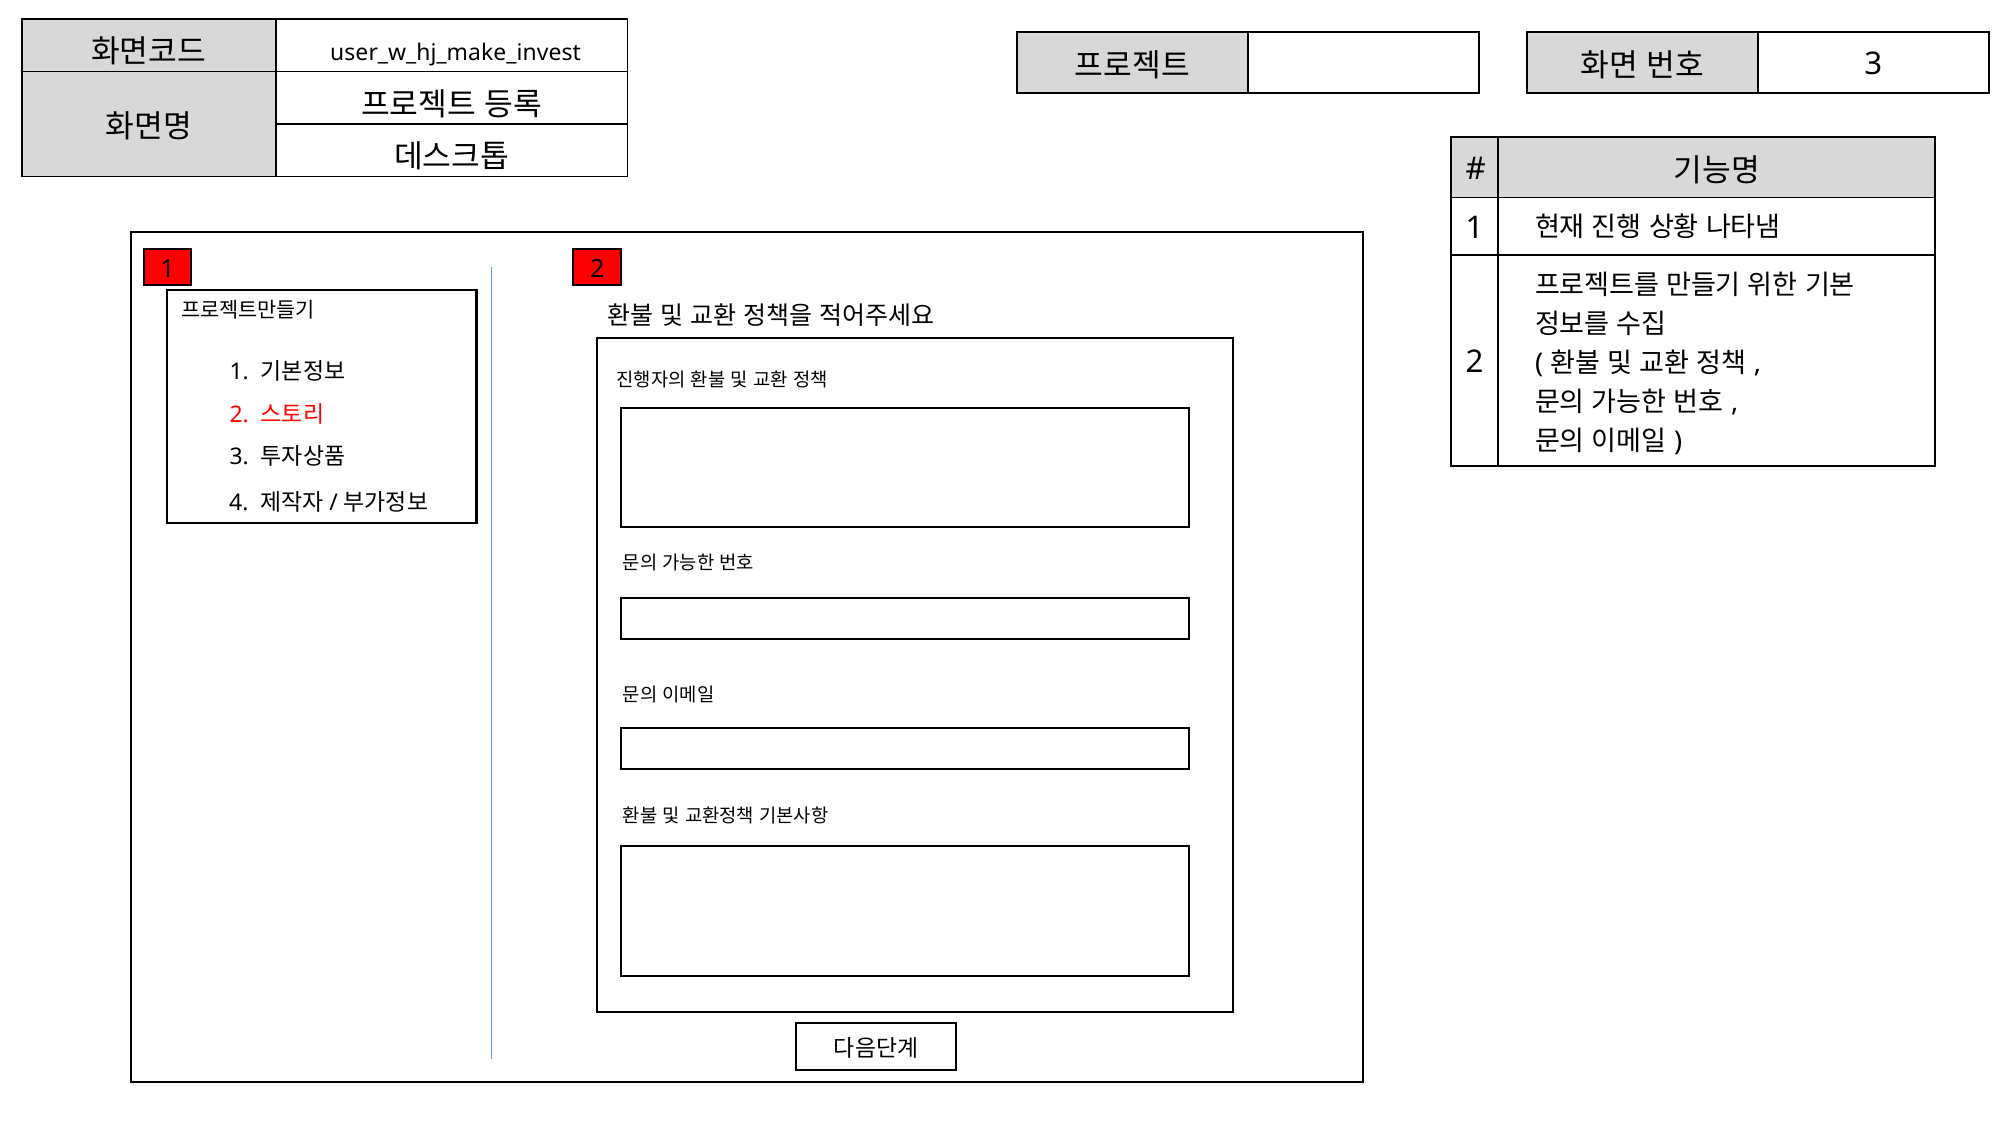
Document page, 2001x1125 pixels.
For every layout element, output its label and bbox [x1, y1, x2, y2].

table_cell [1499, 198, 1934, 254]
table_header [1249, 33, 1478, 92]
table_header [1452, 138, 1497, 197]
table_cell [277, 125, 627, 176]
table_cell [1452, 256, 1497, 465]
table_header [277, 20, 627, 71]
table_cell [277, 72, 627, 123]
table_header [1499, 138, 1934, 197]
table_header [23, 20, 275, 71]
table_cell [1452, 198, 1497, 254]
text_box [130, 231, 1364, 1083]
table_header [1759, 33, 1988, 92]
table_header [1528, 33, 1757, 92]
table_header [1018, 33, 1247, 92]
table_cell [23, 72, 275, 176]
table_cell [1499, 256, 1934, 465]
